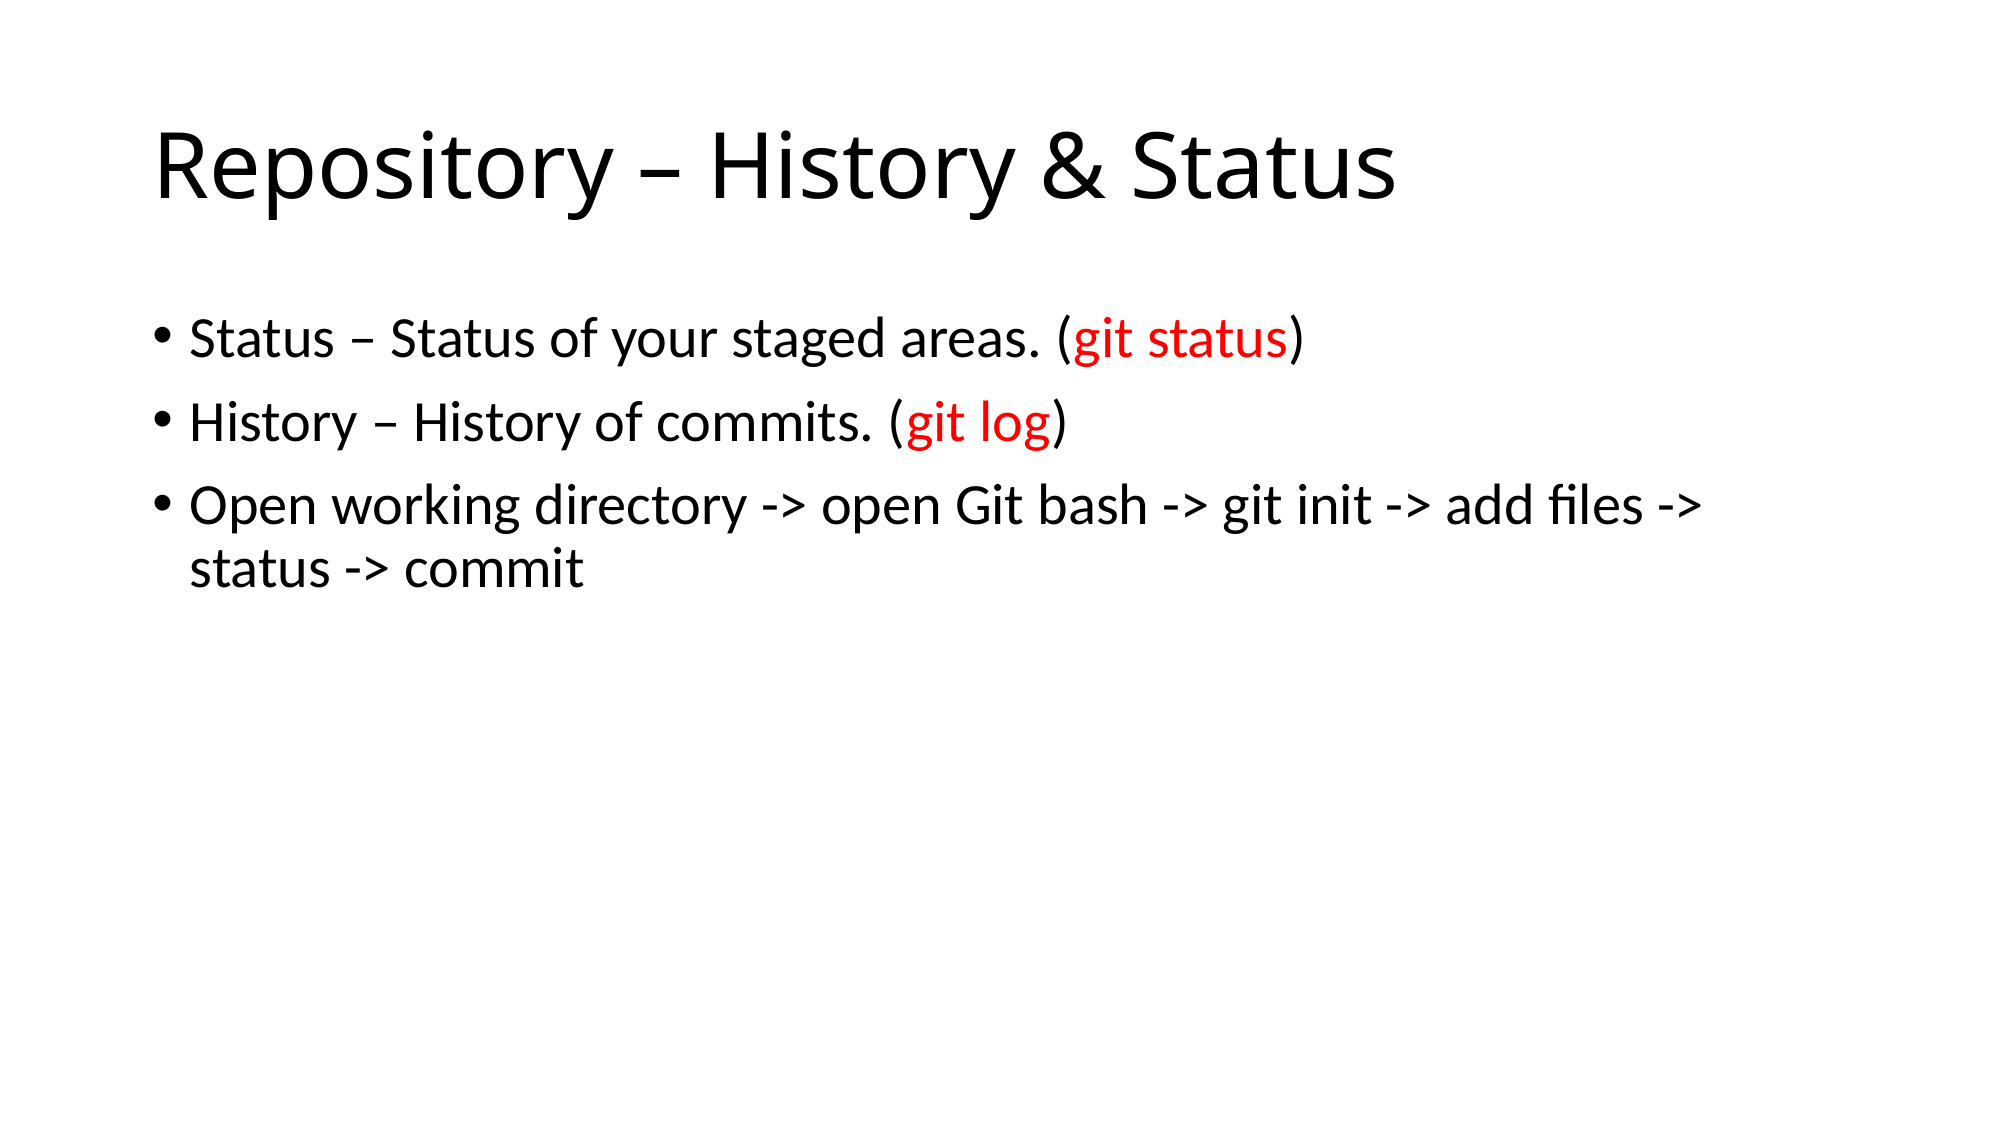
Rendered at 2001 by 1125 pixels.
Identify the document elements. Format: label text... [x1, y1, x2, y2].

list Status – Status of your staged areas. (git status) History – History of commits. (git log) Open working directory -> open Git bash -> git init -> add files -> status -> commit [137, 299, 1863, 1014]
title Repository – History & Status [137, 59, 1863, 278]
